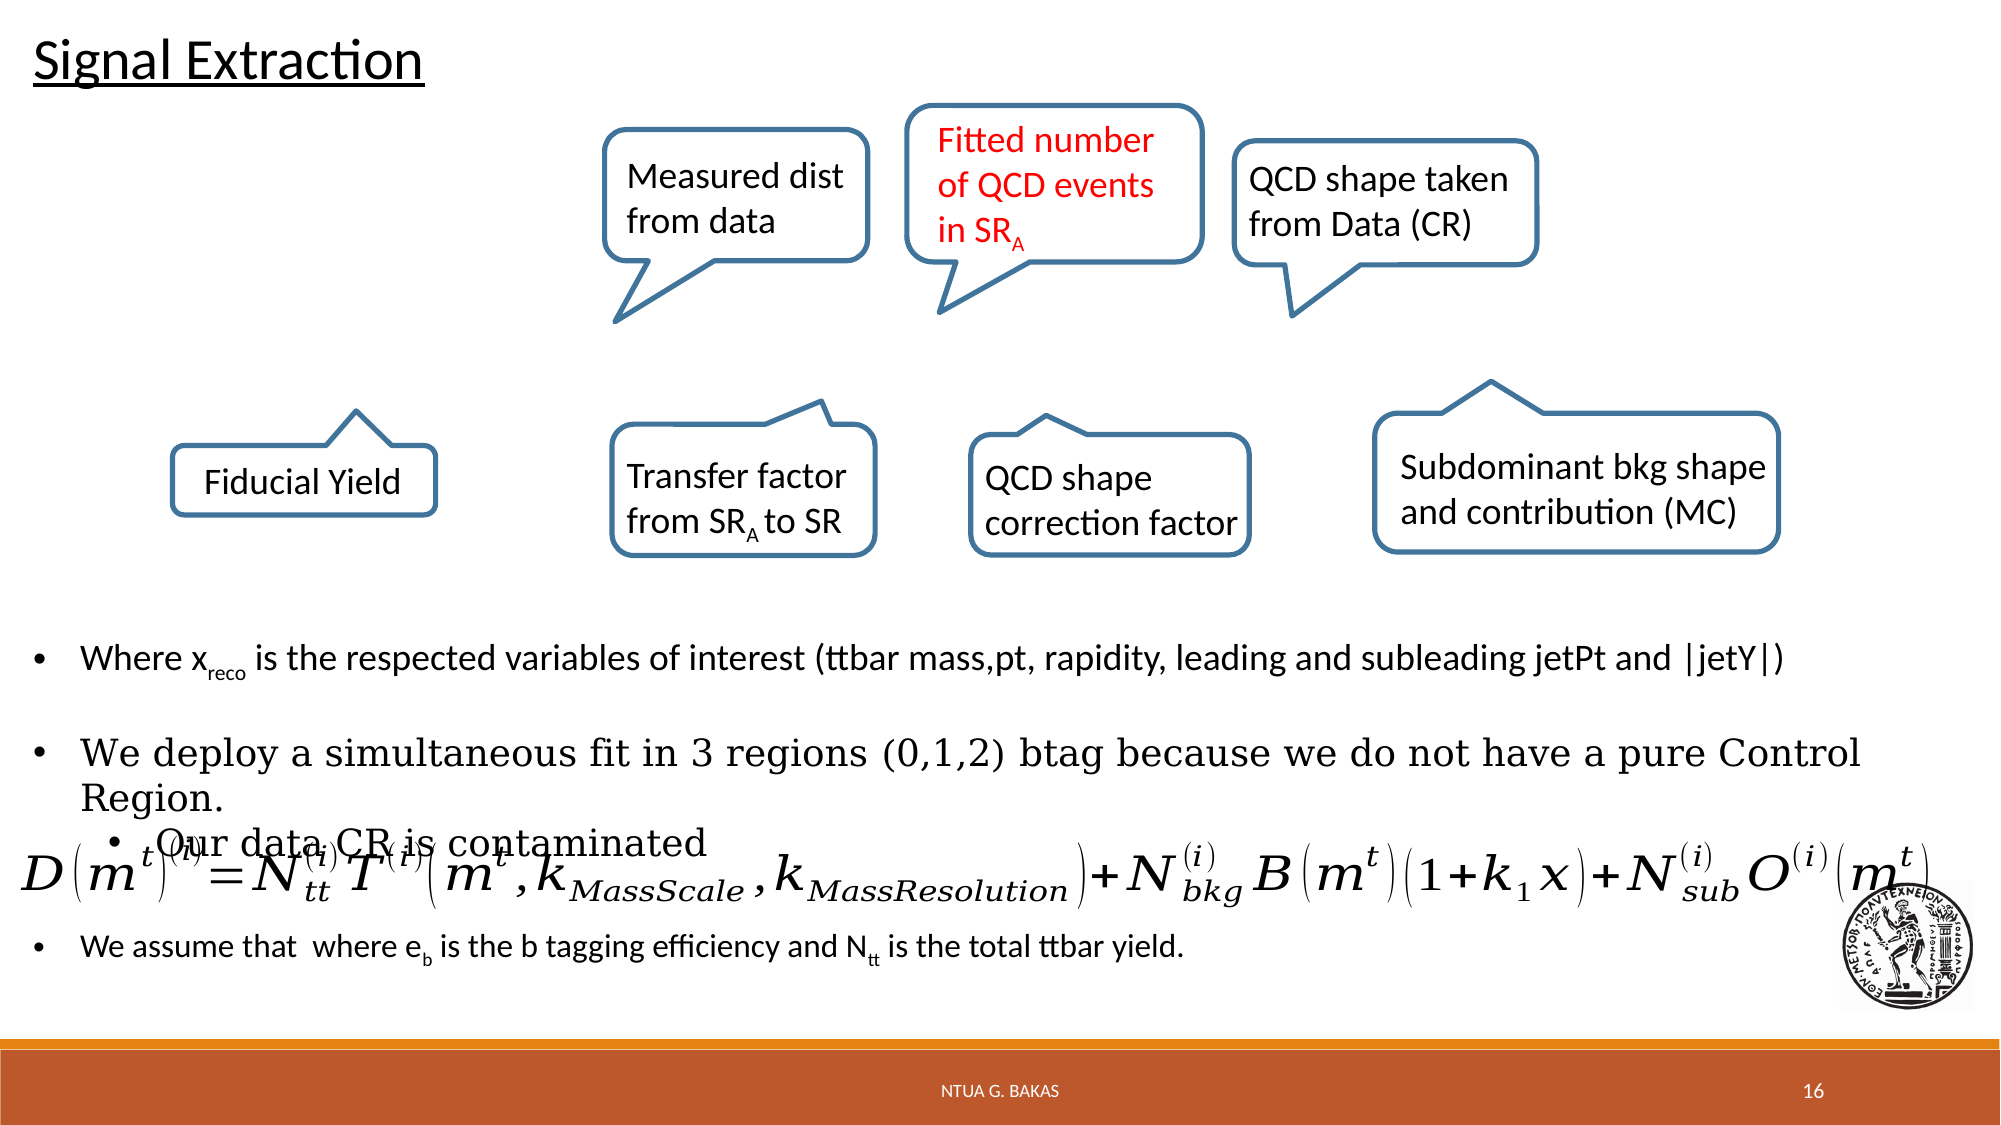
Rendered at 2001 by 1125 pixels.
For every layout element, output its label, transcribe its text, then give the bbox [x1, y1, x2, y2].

text_box Measured dist from data [611, 143, 876, 249]
text_box Fiducial Yield [189, 449, 419, 510]
text_box [976, 551, 1244, 557]
text_box Signal Extraction [18, 13, 1952, 99]
text_box [937, 264, 1029, 314]
text_box [1373, 380, 1780, 554]
picture [1839, 880, 1975, 1012]
text_box Subdominant bkg shape and contribution (MC) [1385, 434, 1790, 540]
footer NTUA G. Bakas [604, 1059, 1396, 1120]
text_box QCD shape taken from Data (CR) [1234, 146, 1530, 252]
text_box [610, 399, 877, 538]
text_box [971, 414, 1249, 445]
text_box Where xreco is the respected variables of interest (ttbar mass,pt, rapidity, leading and subleading jetPt and |jetY|) [18, 625, 1952, 692]
text_box QCD shape correction factor [970, 445, 1270, 551]
text_box [603, 128, 868, 323]
text_box [171, 409, 437, 517]
text_box [905, 104, 1204, 261]
text_box [1234, 139, 1539, 318]
text_box We deploy a simultaneous fit in 3 regions (0,1,2) btag because we do not have a pure Control Region. Our data CR is contaminated [18, 722, 1930, 872]
text_box Fitted number of QCD events in SRA [922, 107, 1187, 264]
text_box Transfer factor from SRA to SR [611, 443, 876, 555]
slide_number 16 [1624, 1059, 1840, 1120]
